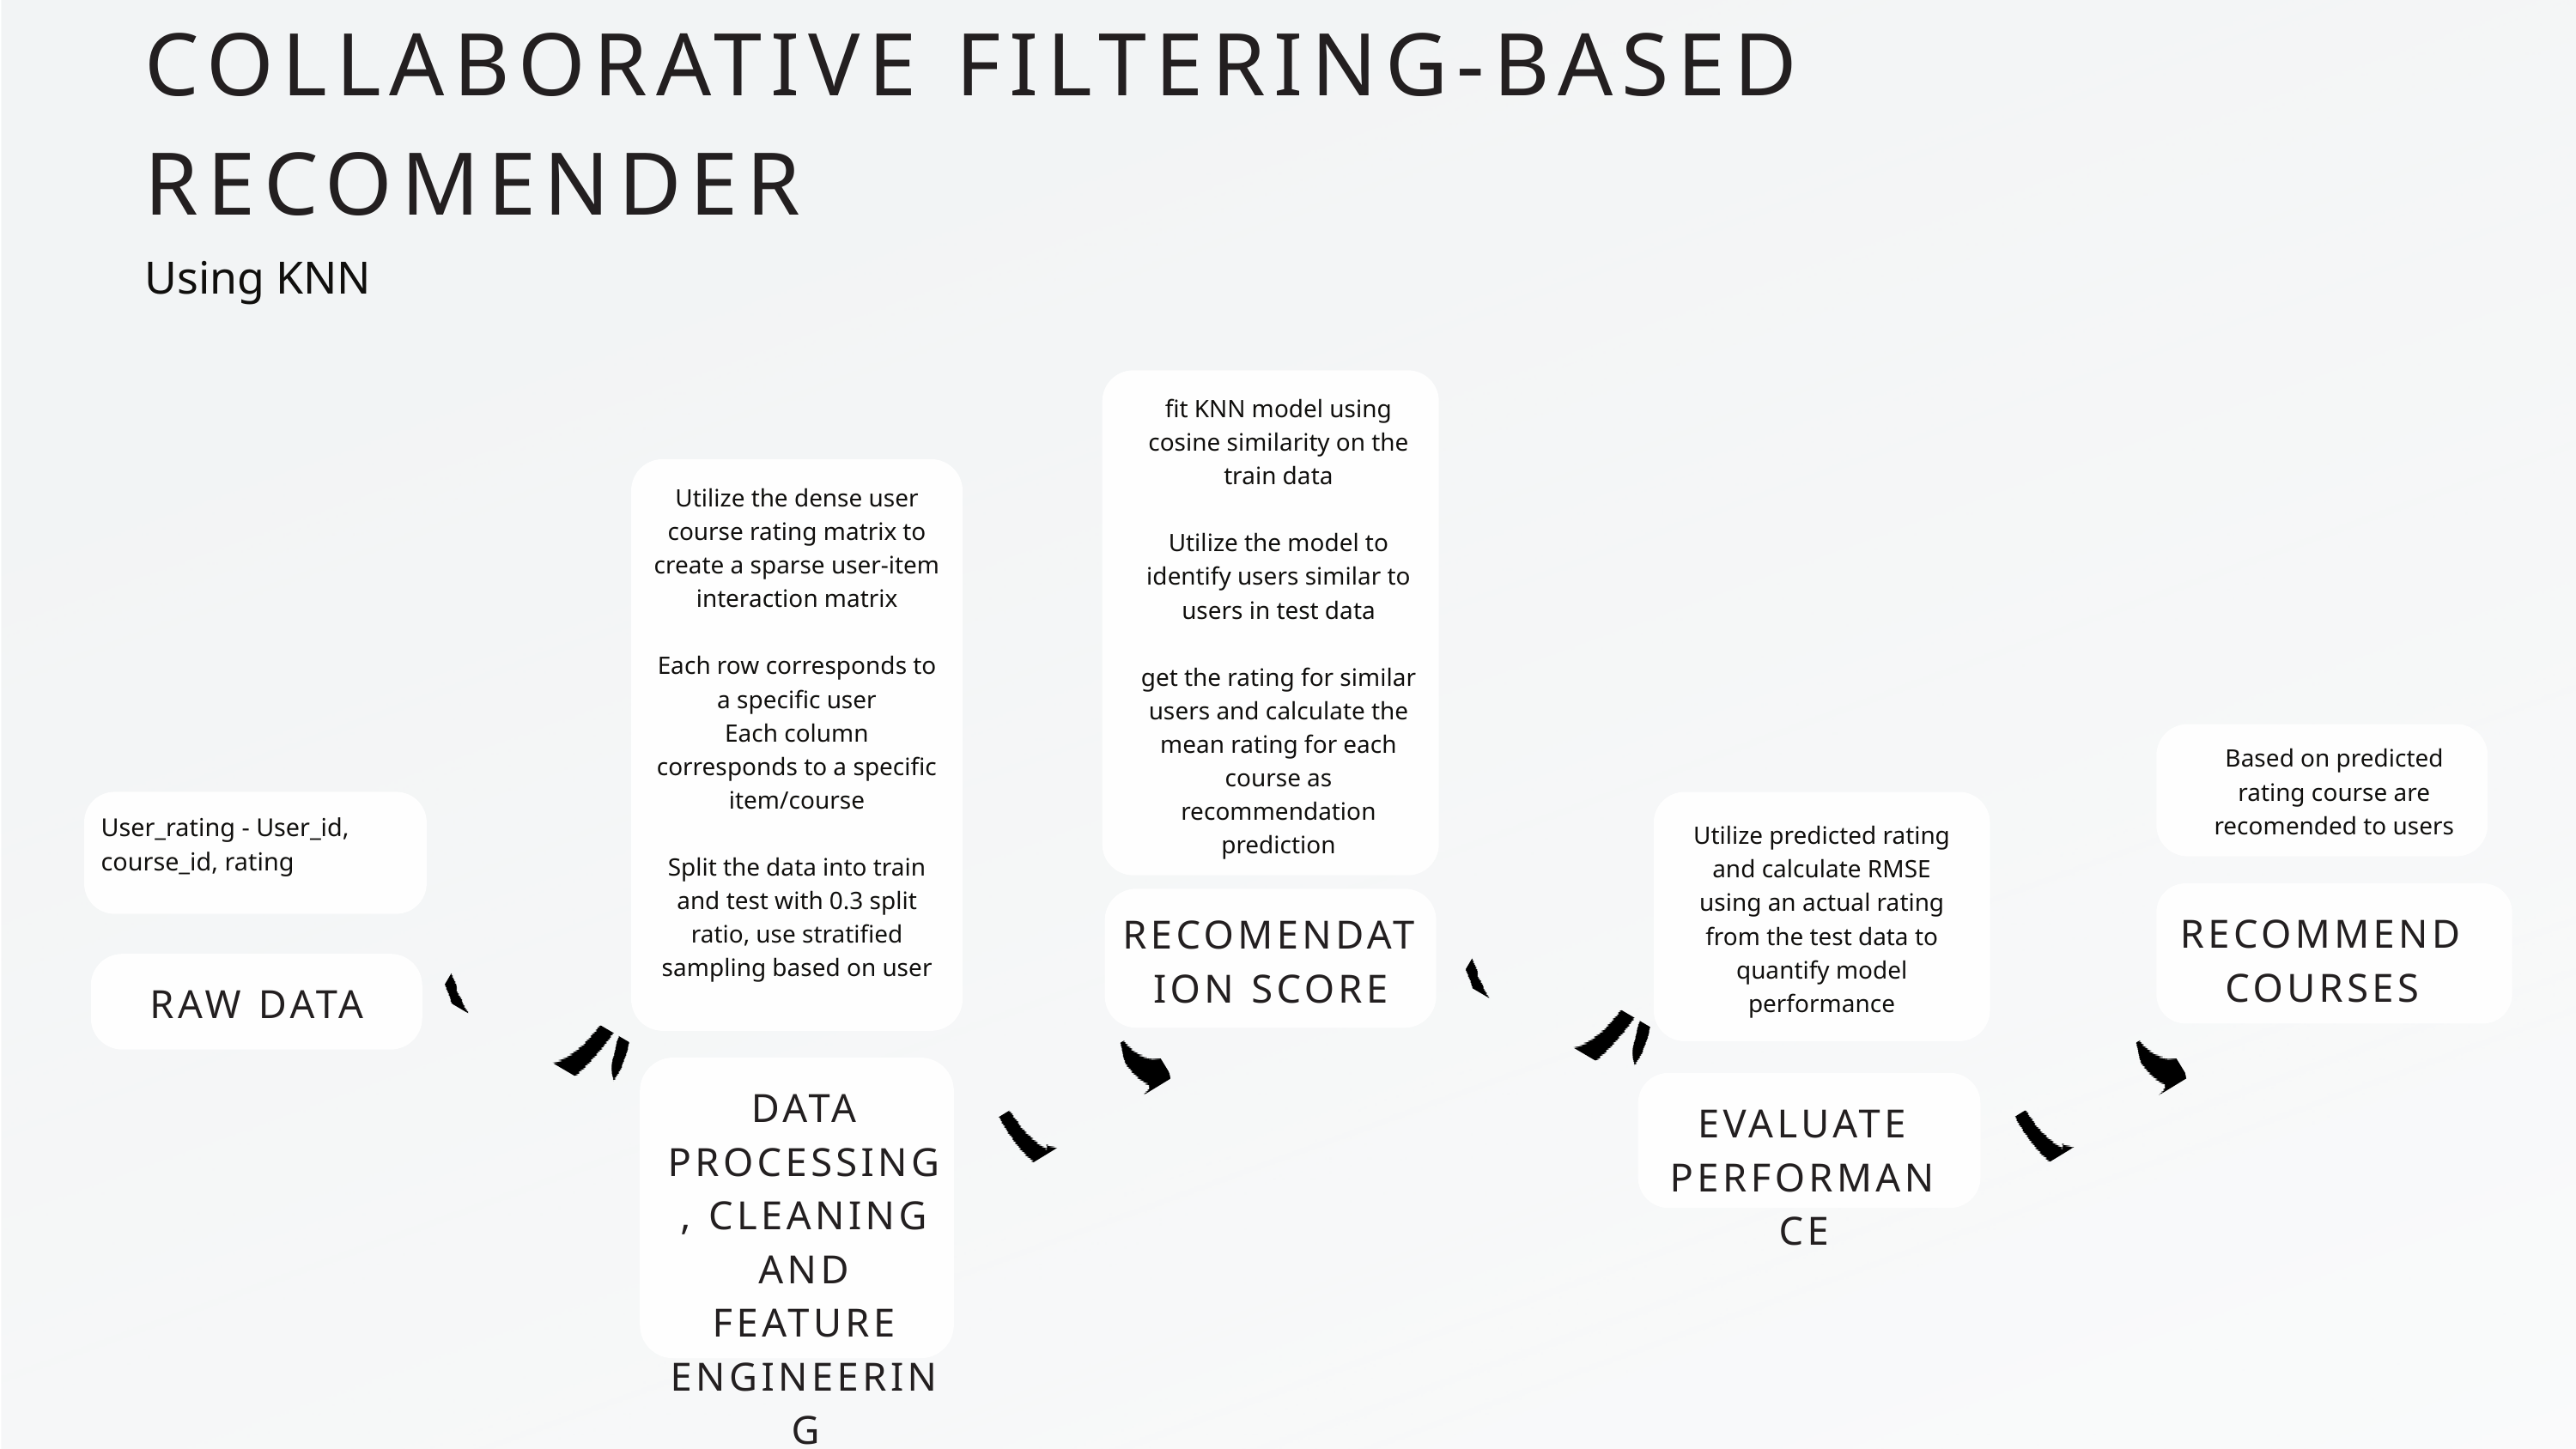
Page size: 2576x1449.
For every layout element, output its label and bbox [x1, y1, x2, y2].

text_box [83, 791, 428, 914]
text_box [1637, 1072, 1981, 1209]
text_box [639, 1057, 955, 1359]
text_box [90, 953, 422, 1050]
text_box [2155, 882, 2512, 1024]
text_box [630, 458, 963, 1032]
text_box [1104, 888, 1437, 1028]
picture [0, 0, 2576, 1449]
text_box [1102, 370, 1439, 876]
text_box [1653, 791, 1990, 1042]
text_box [2155, 724, 2488, 857]
